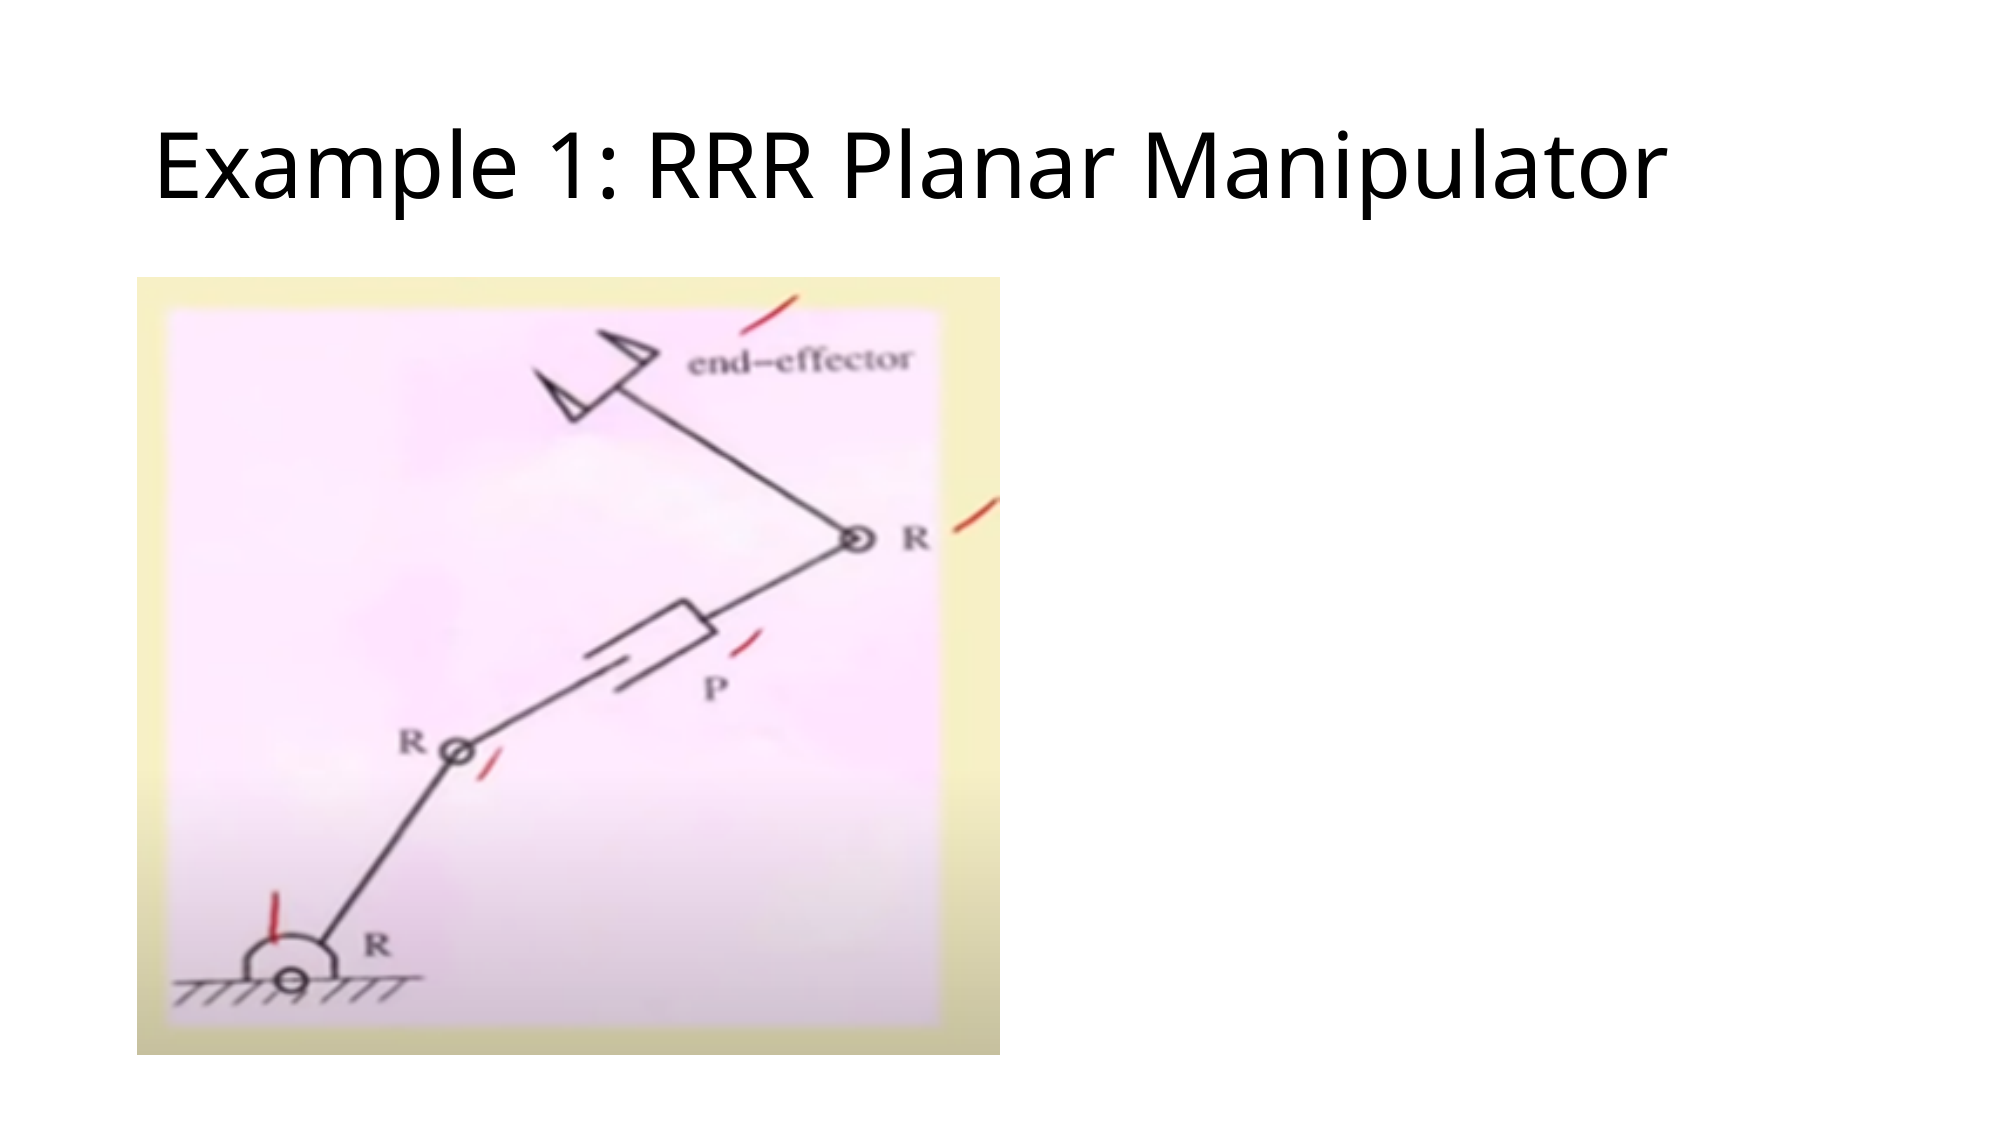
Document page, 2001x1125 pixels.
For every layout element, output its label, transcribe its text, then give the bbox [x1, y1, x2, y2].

title Example 1: RRR Planar Manipulator [137, 59, 1863, 278]
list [137, 277, 1000, 1055]
